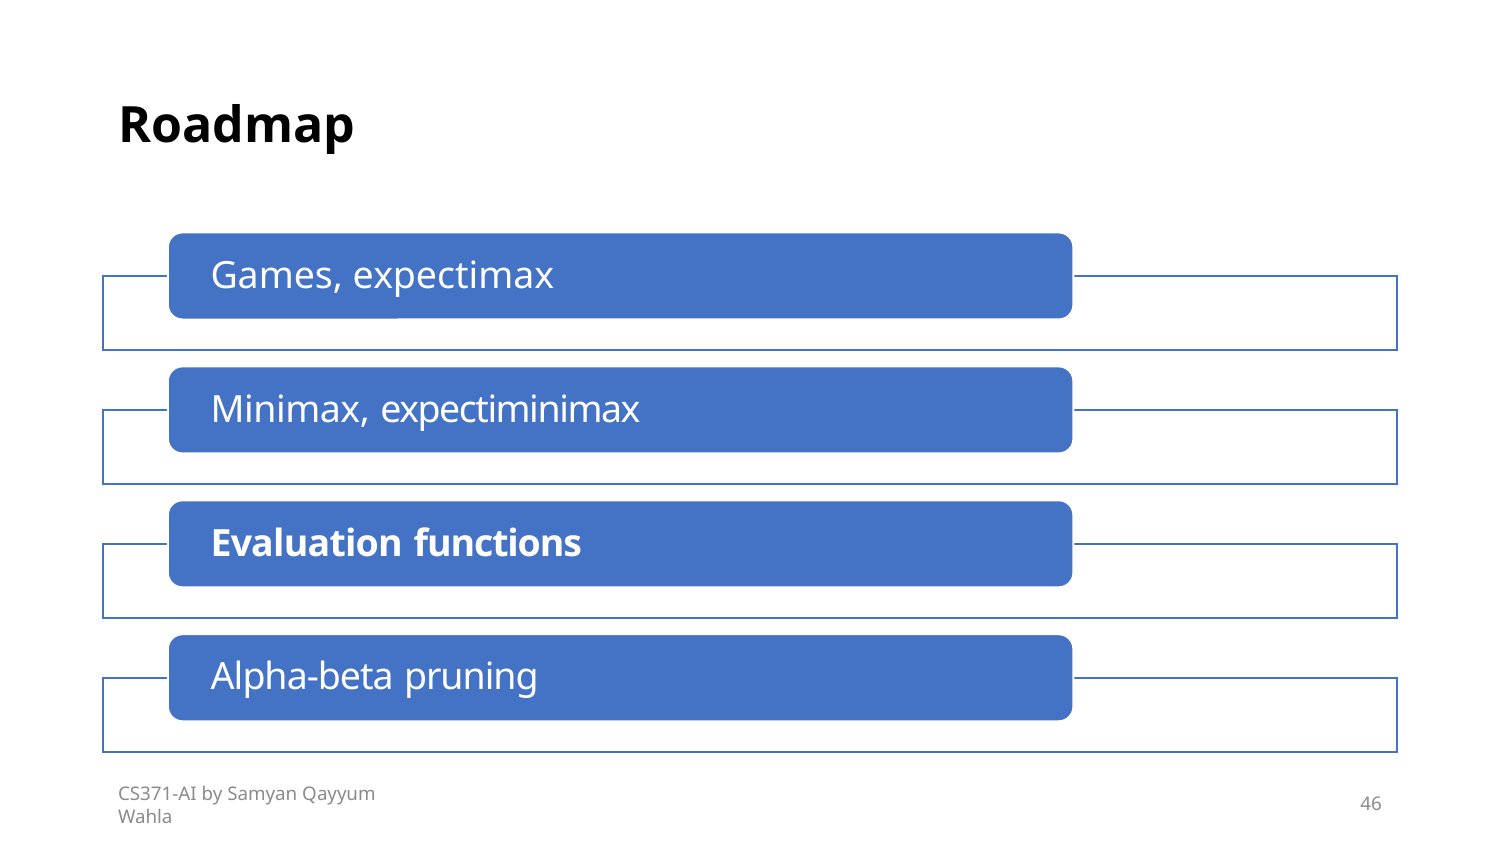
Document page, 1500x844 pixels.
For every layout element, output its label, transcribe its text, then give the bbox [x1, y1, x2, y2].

title Roadmap [103, 44, 1397, 208]
slide_number CS371-AI by Samyan Qayyum Wahla [103, 782, 441, 827]
slide_number 46 [1059, 782, 1397, 827]
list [103, 224, 1397, 760]
